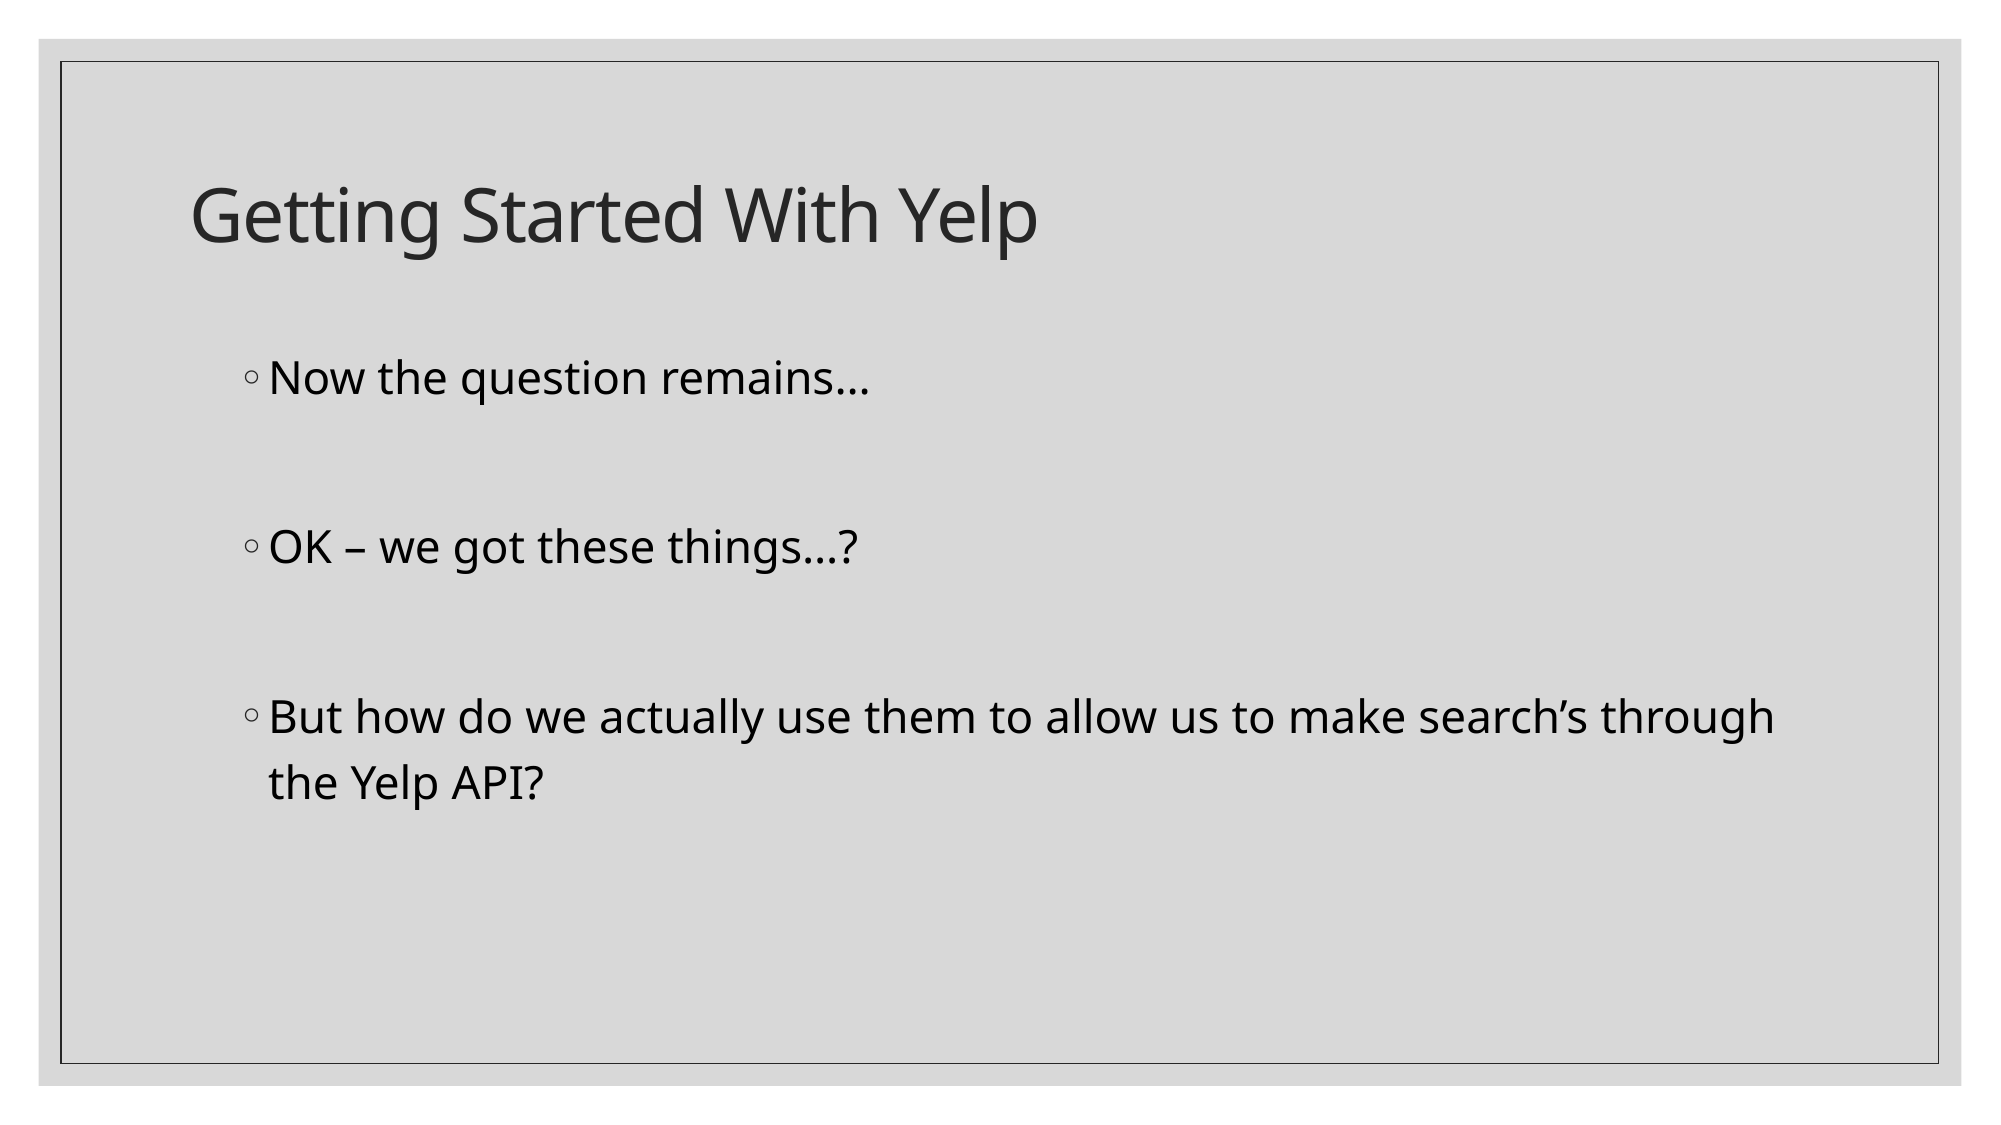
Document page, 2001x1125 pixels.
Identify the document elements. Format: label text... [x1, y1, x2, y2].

title Getting Started With Yelp [174, 105, 1825, 331]
list Now the question remains… OK – we got these things…? But how do we actually use them to allow us to make search’s through the Yelp API? [223, 330, 1840, 1068]
